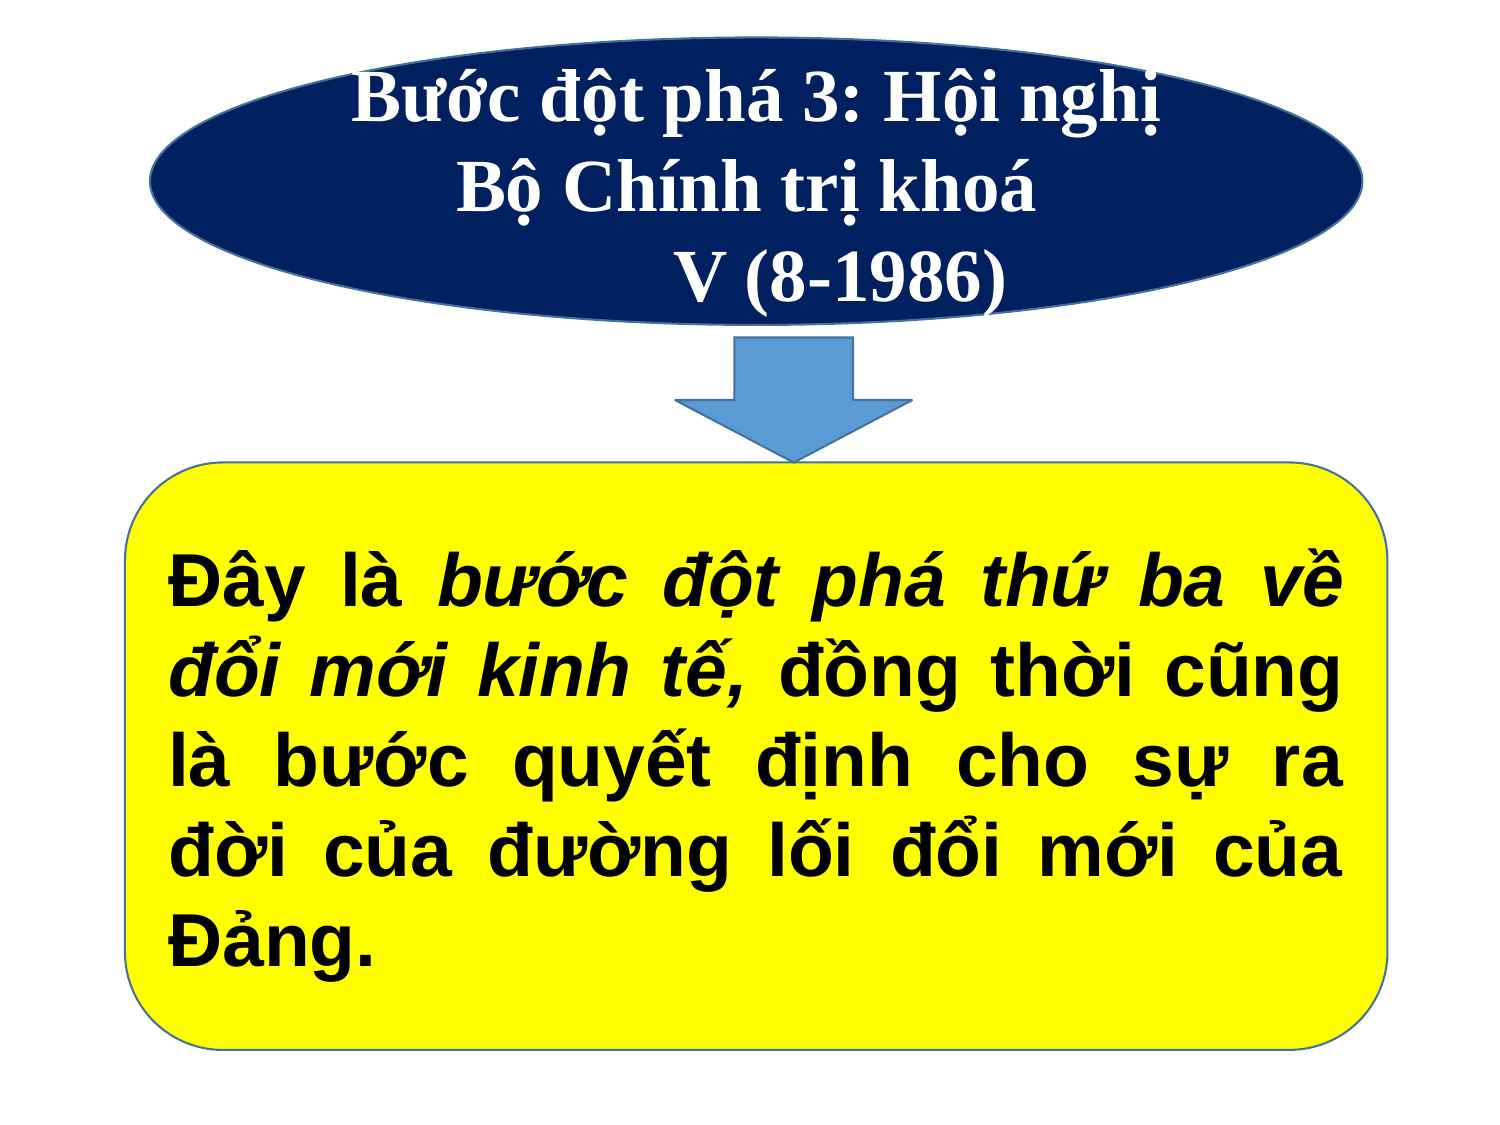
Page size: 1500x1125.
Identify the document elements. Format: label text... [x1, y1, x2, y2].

text_box Đây là bước đột phá thứ ba về đổi mới kinh tế, đồng thời cũng là bước quyết định cho sự ra đời của đường lối đổi mới của Đảng. [123, 461, 1389, 1051]
text_box Bước đột phá 3: Hội nghị Bộ Chính trị khoá V (8-1986) [148, 36, 1364, 326]
text_box [674, 336, 913, 464]
